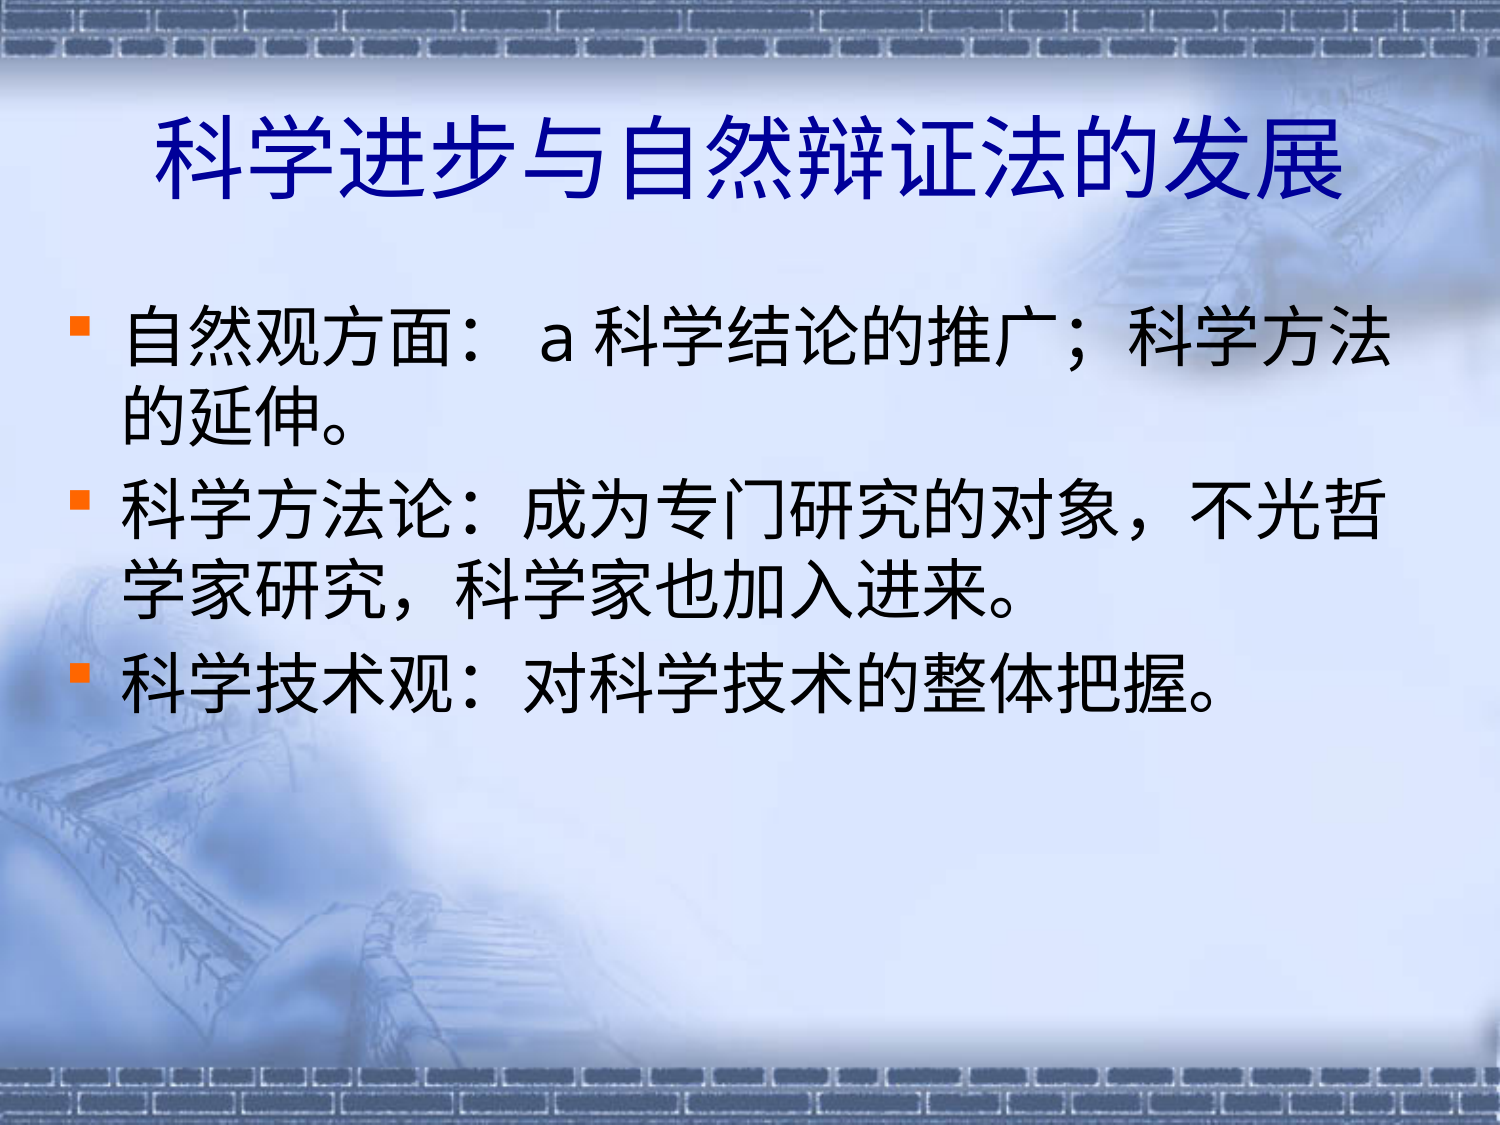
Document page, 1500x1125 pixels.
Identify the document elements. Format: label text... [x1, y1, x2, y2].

picture [0, 0, 1500, 1125]
list 自然观方面：a科学结论的推广；科学方法的延伸。 科学方法论：成为专门研究的对象，不光哲学家研究，科学家也加入进来。 科学技术观：对科学技术的整体把握。 [49, 287, 1451, 988]
title 科学进步与自然辩证法的发展 [49, 62, 1451, 250]
